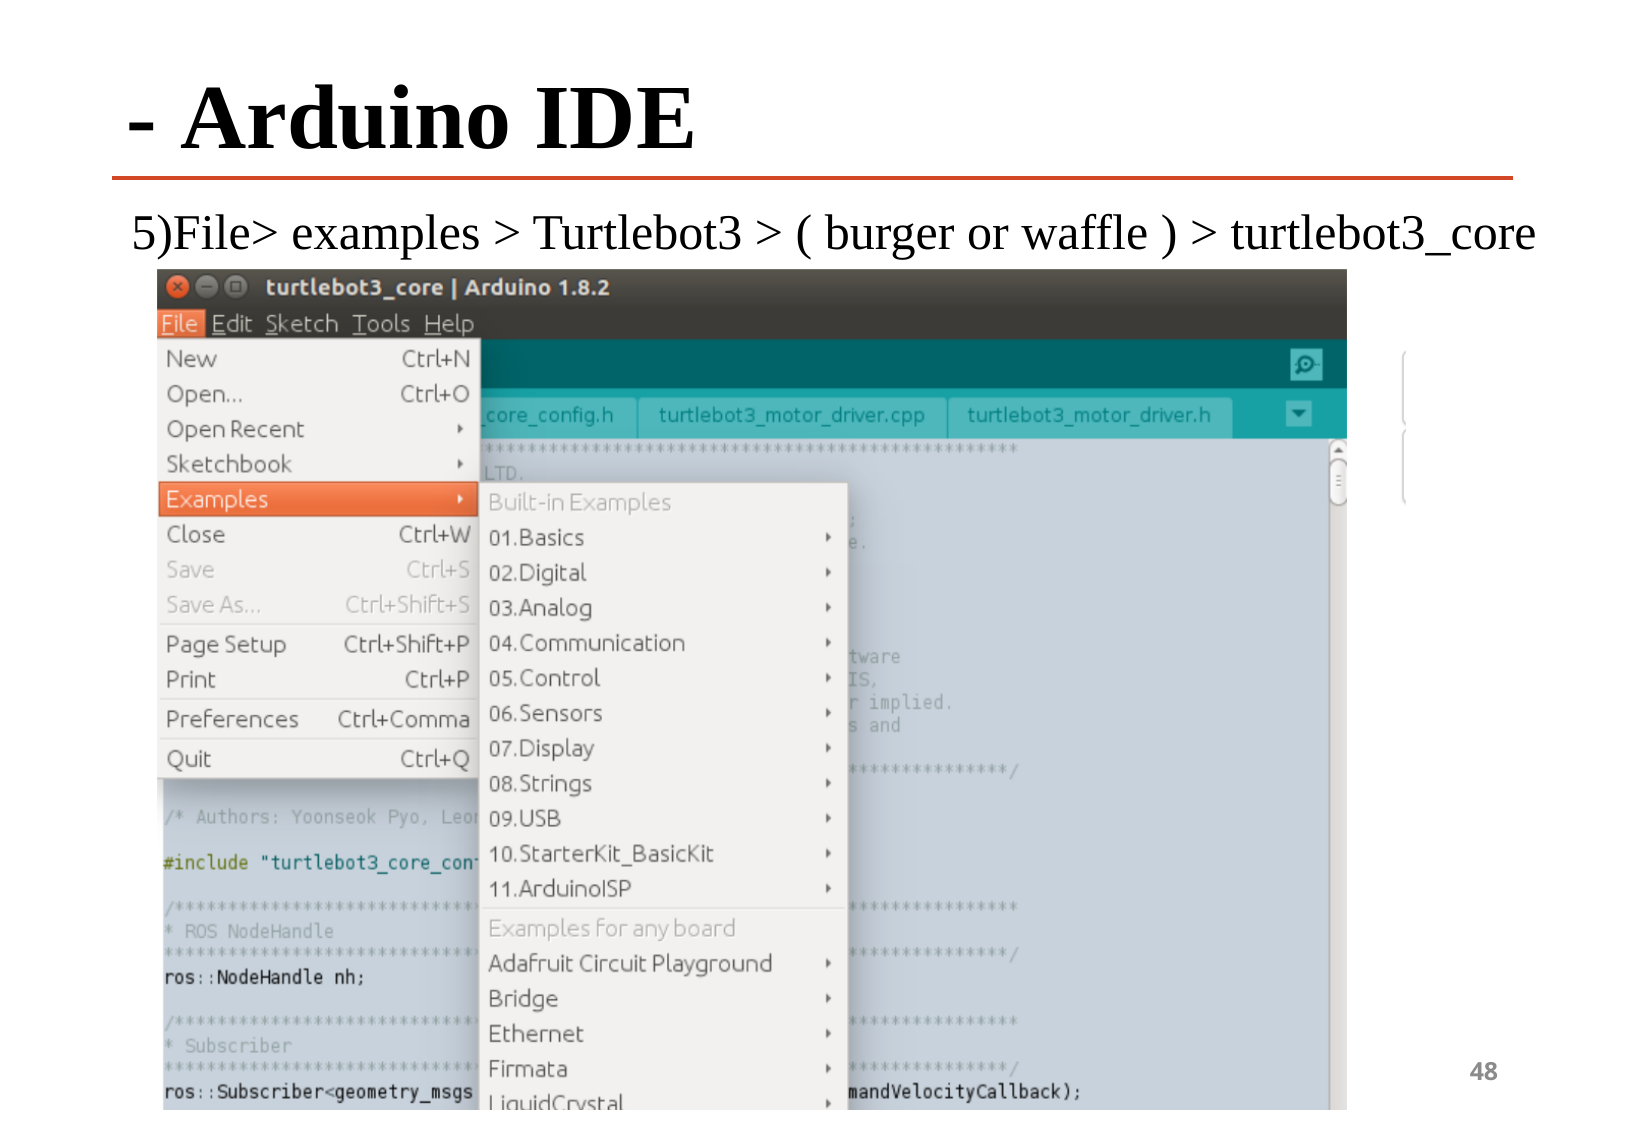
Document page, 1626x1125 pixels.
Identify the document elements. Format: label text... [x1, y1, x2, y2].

title - Arduino IDE [111, 59, 1514, 179]
picture [152, 260, 1406, 1110]
slide_number 48 [1433, 1042, 1514, 1103]
text_box 5)File> examples > Turtlebot3 > ( burger or waffle ) > turtlebot3_core [116, 192, 1609, 268]
